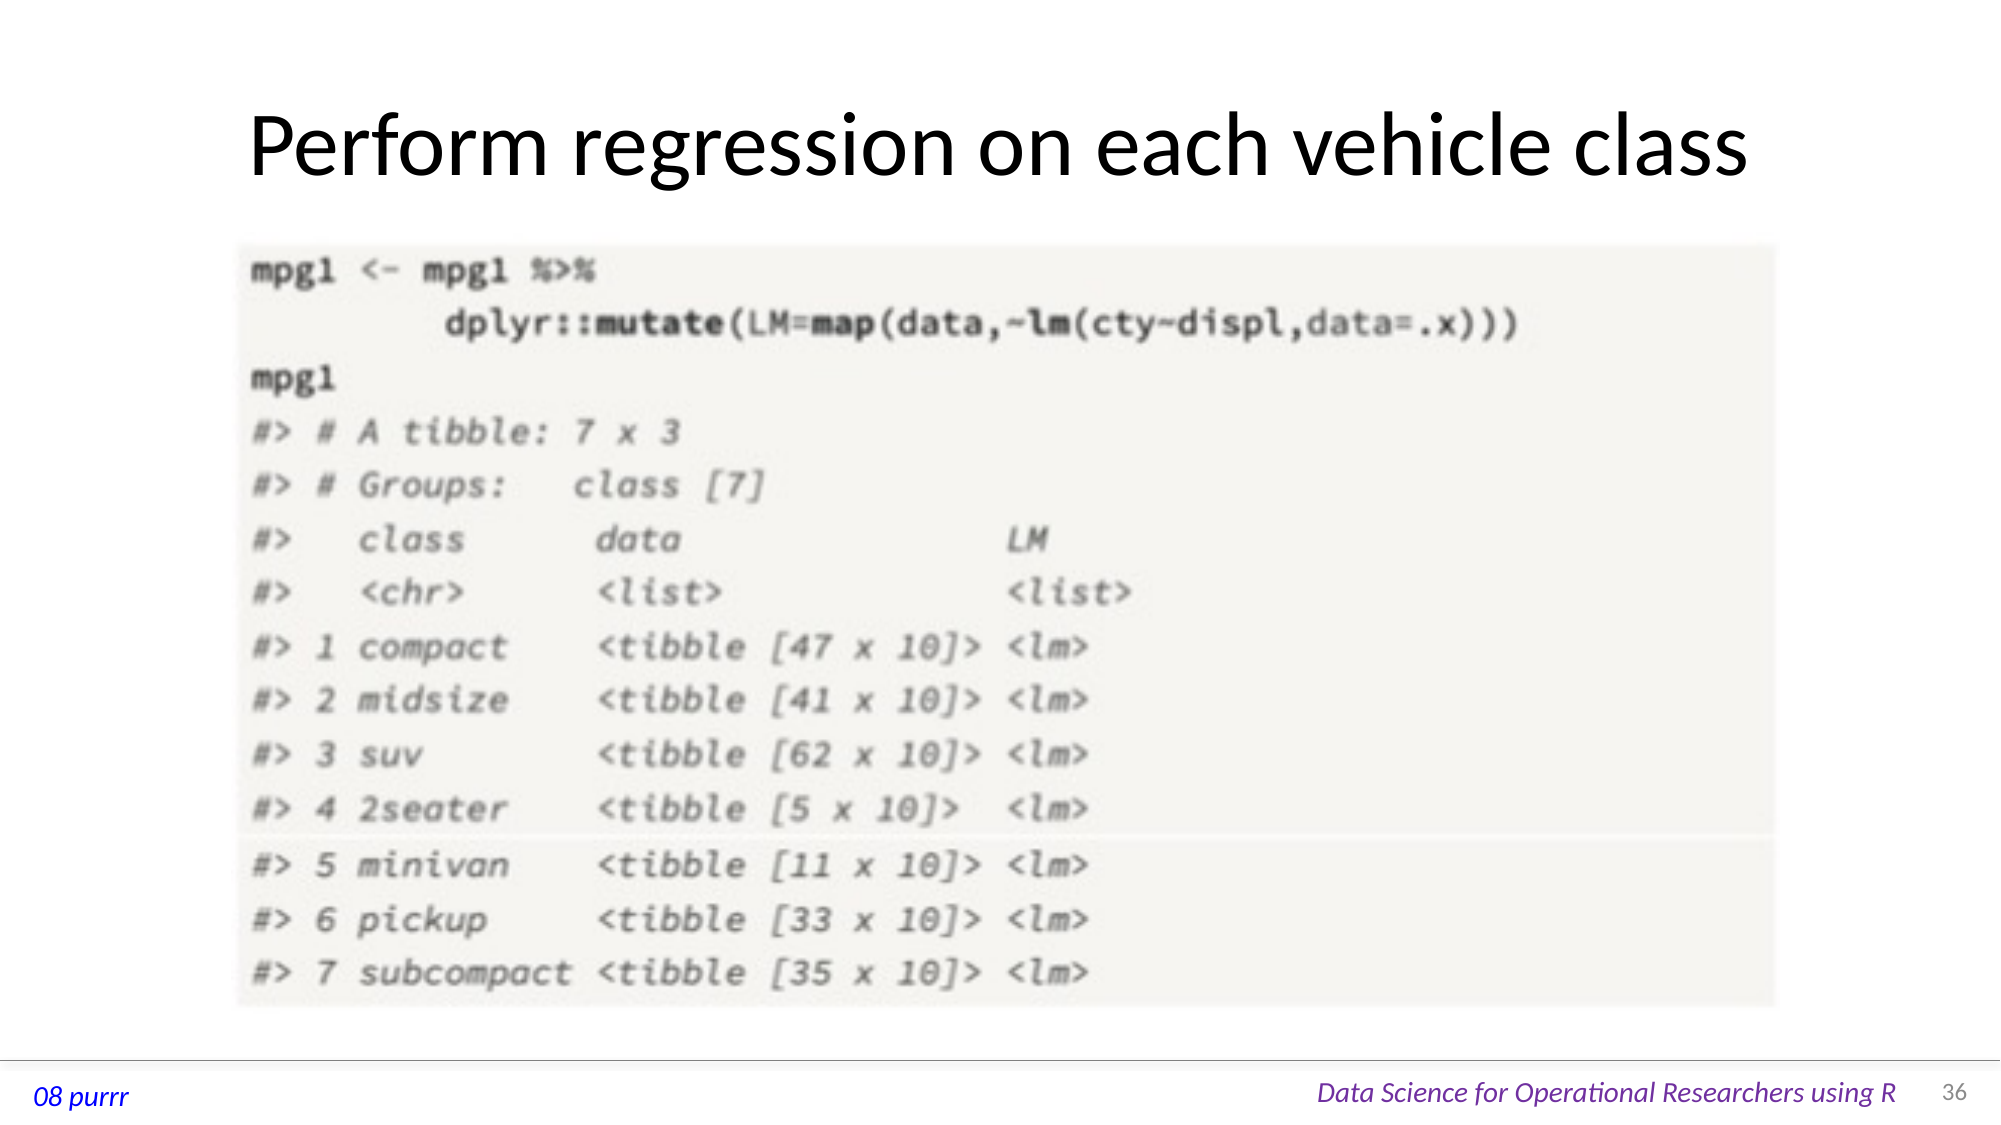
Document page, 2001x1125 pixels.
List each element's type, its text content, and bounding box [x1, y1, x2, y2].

slide_number 36 [1899, 1060, 1983, 1120]
picture [231, 232, 1780, 1021]
title Perform regression on each vehicle class [99, 45, 1900, 233]
